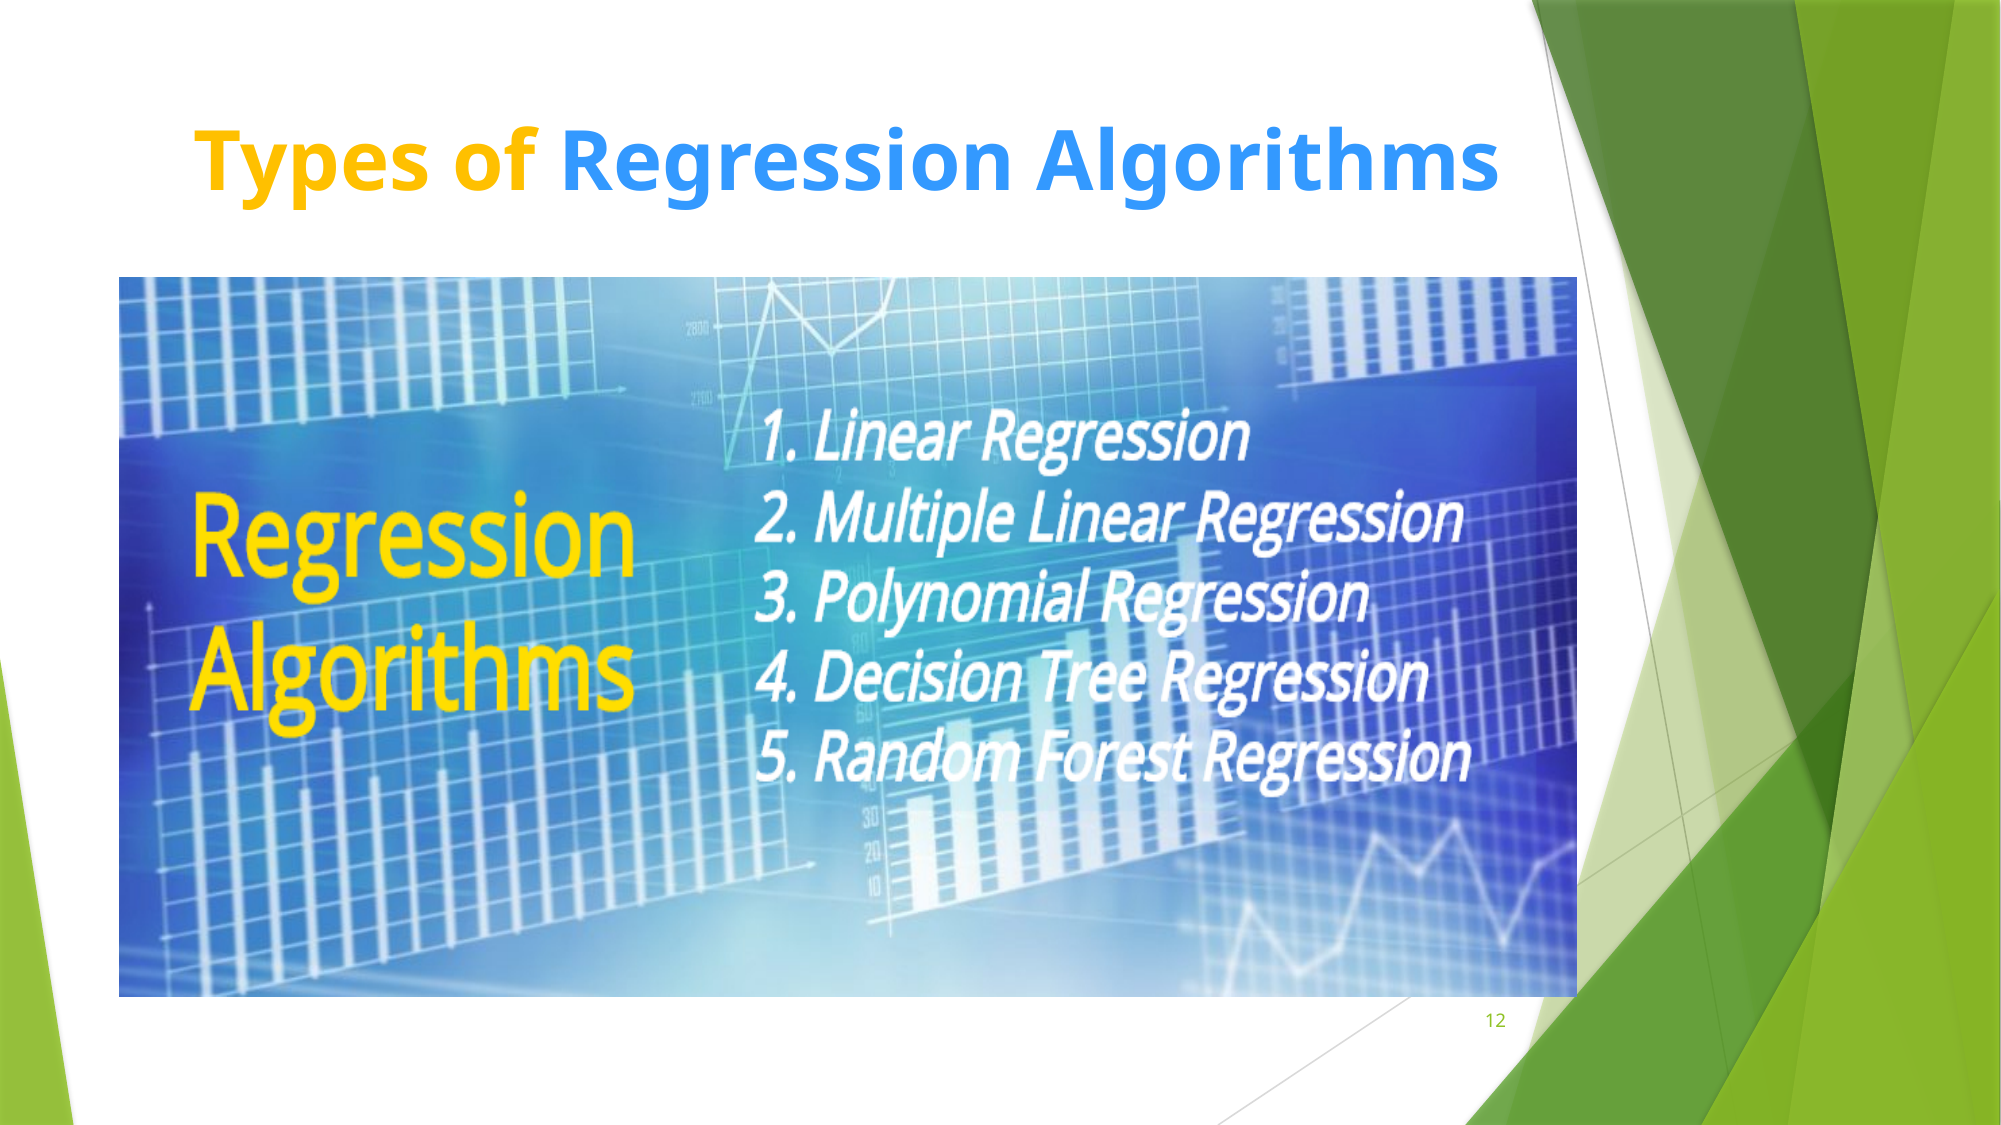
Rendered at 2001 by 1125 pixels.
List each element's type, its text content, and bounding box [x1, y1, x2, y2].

slide_number 12 [1409, 1006, 1522, 1051]
picture [119, 277, 1577, 997]
title Types of Regression Algorithms [174, 99, 1522, 227]
